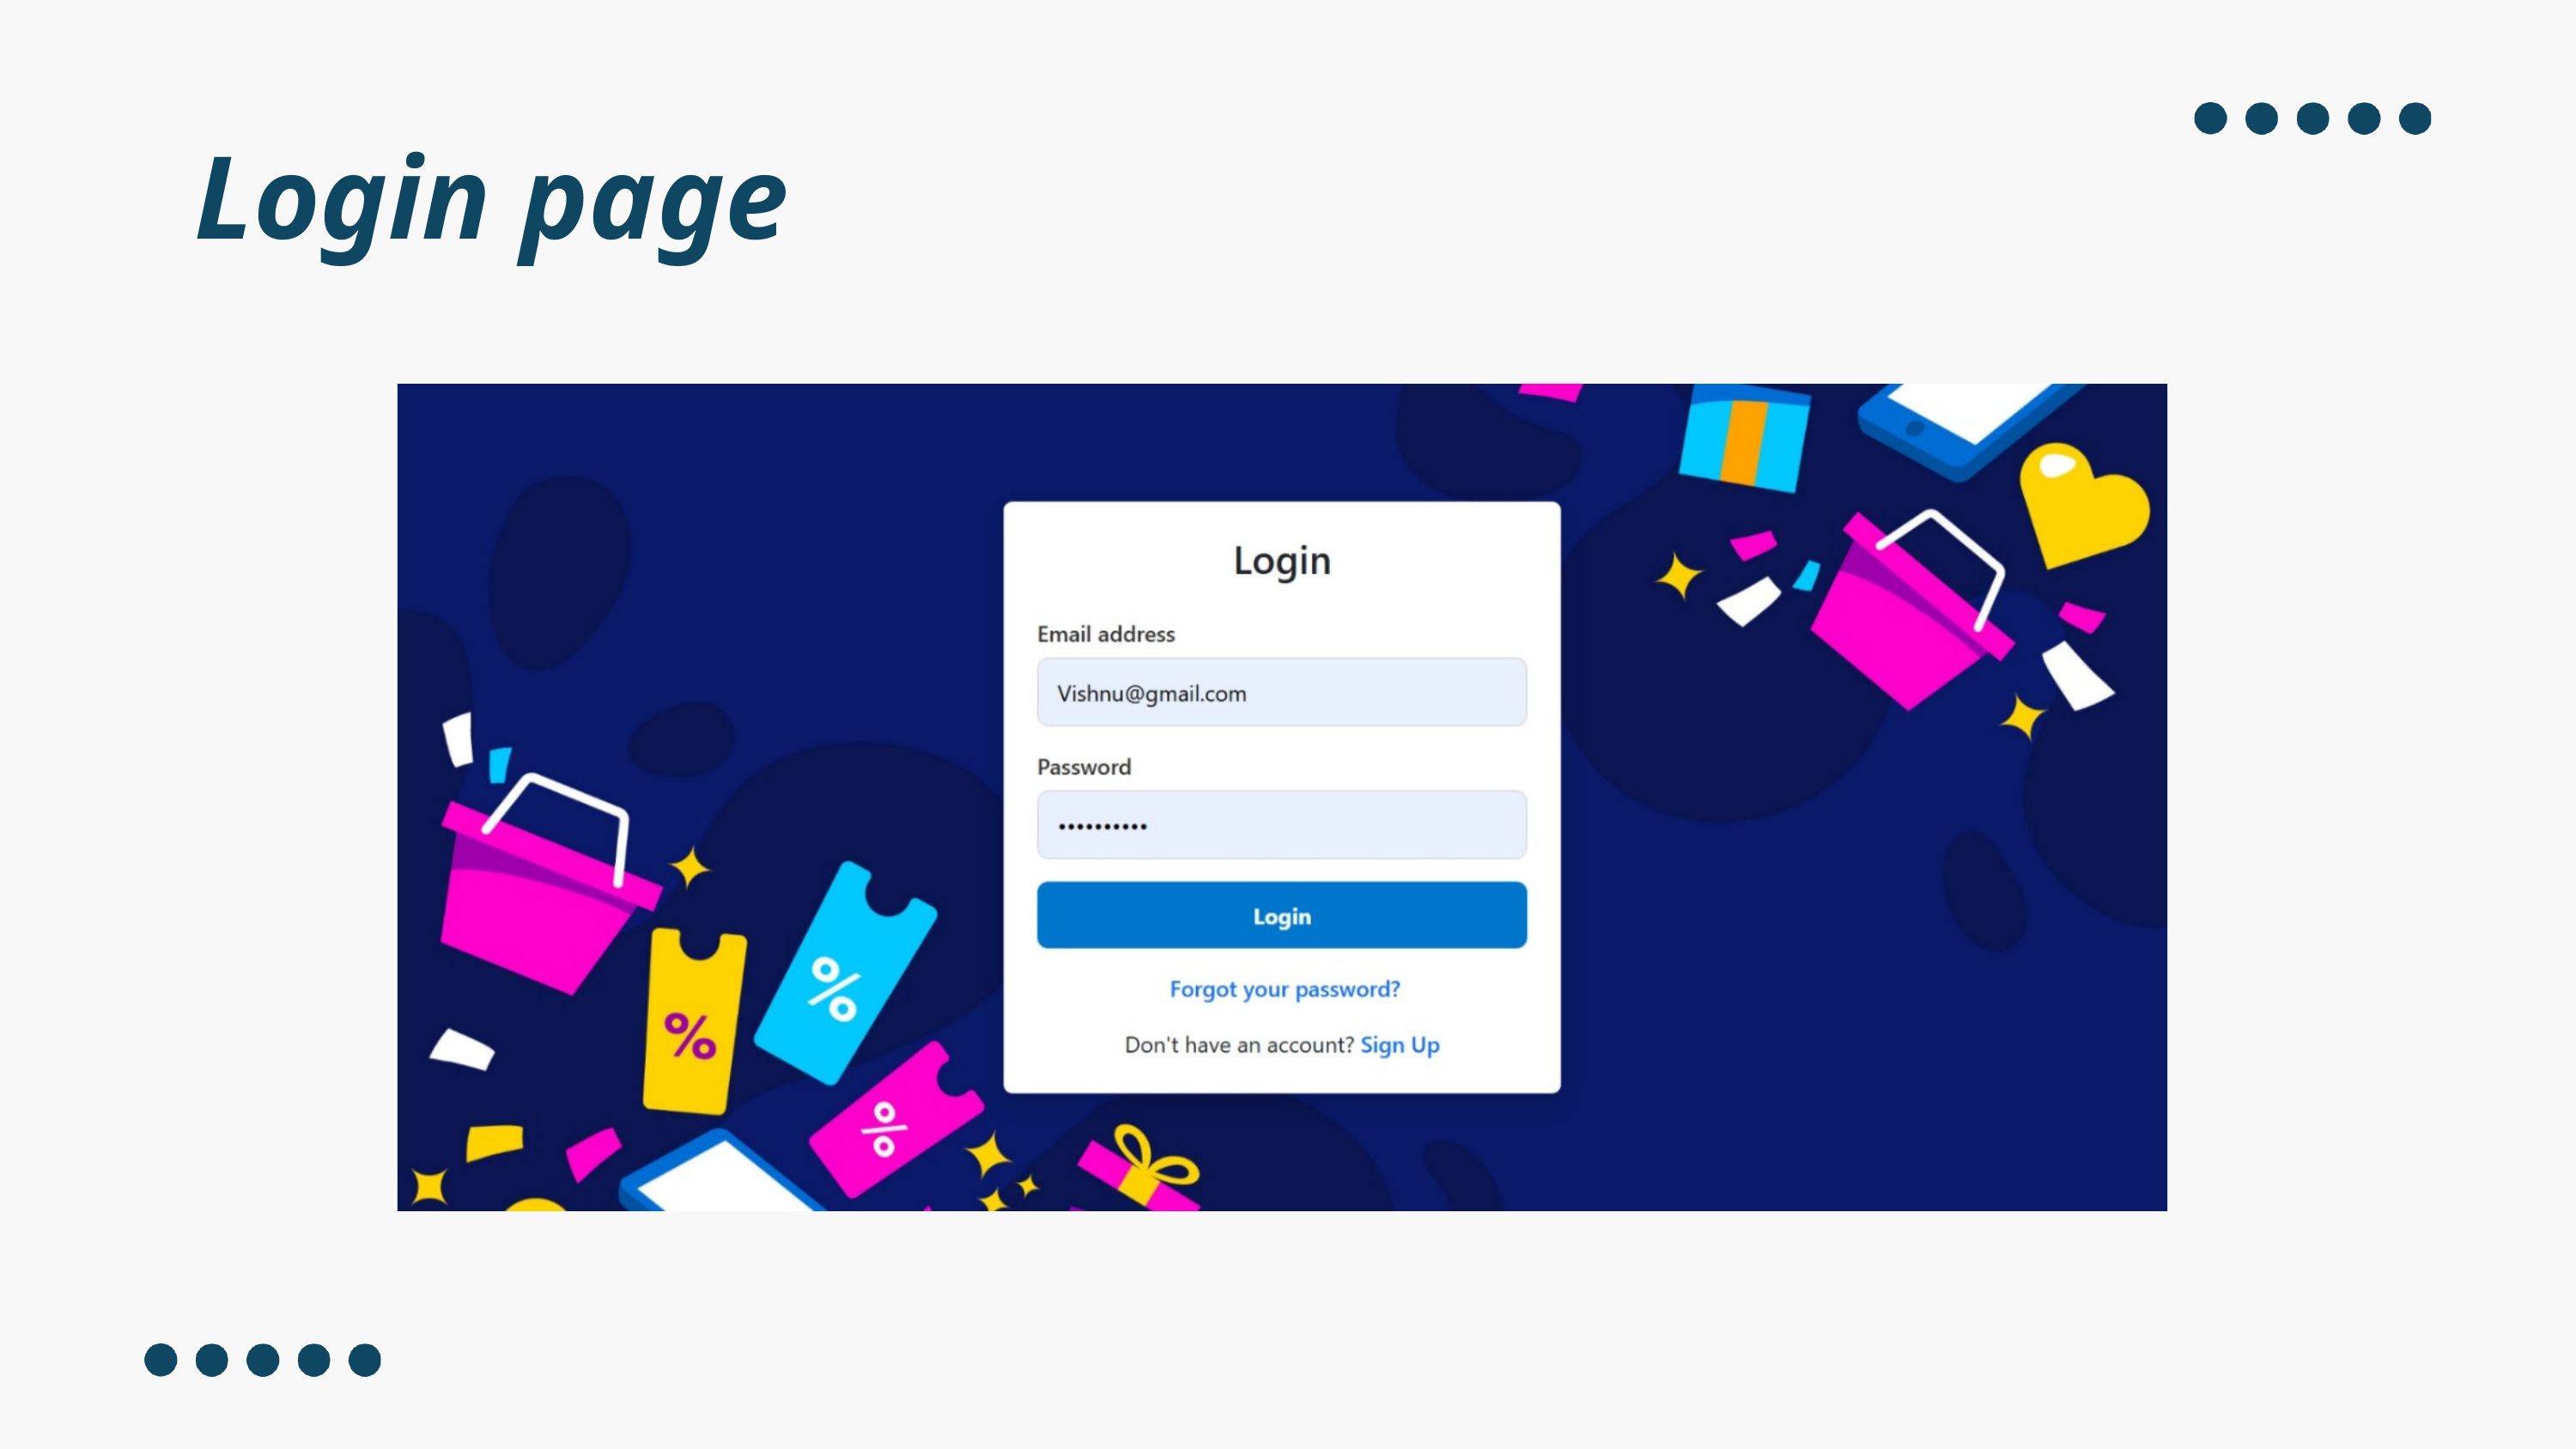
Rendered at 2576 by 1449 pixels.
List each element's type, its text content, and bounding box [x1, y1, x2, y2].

text_box [144, 1342, 381, 1378]
text_box Login page [194, 101, 2177, 263]
text_box [397, 384, 2168, 1211]
text_box [2194, 100, 2432, 136]
